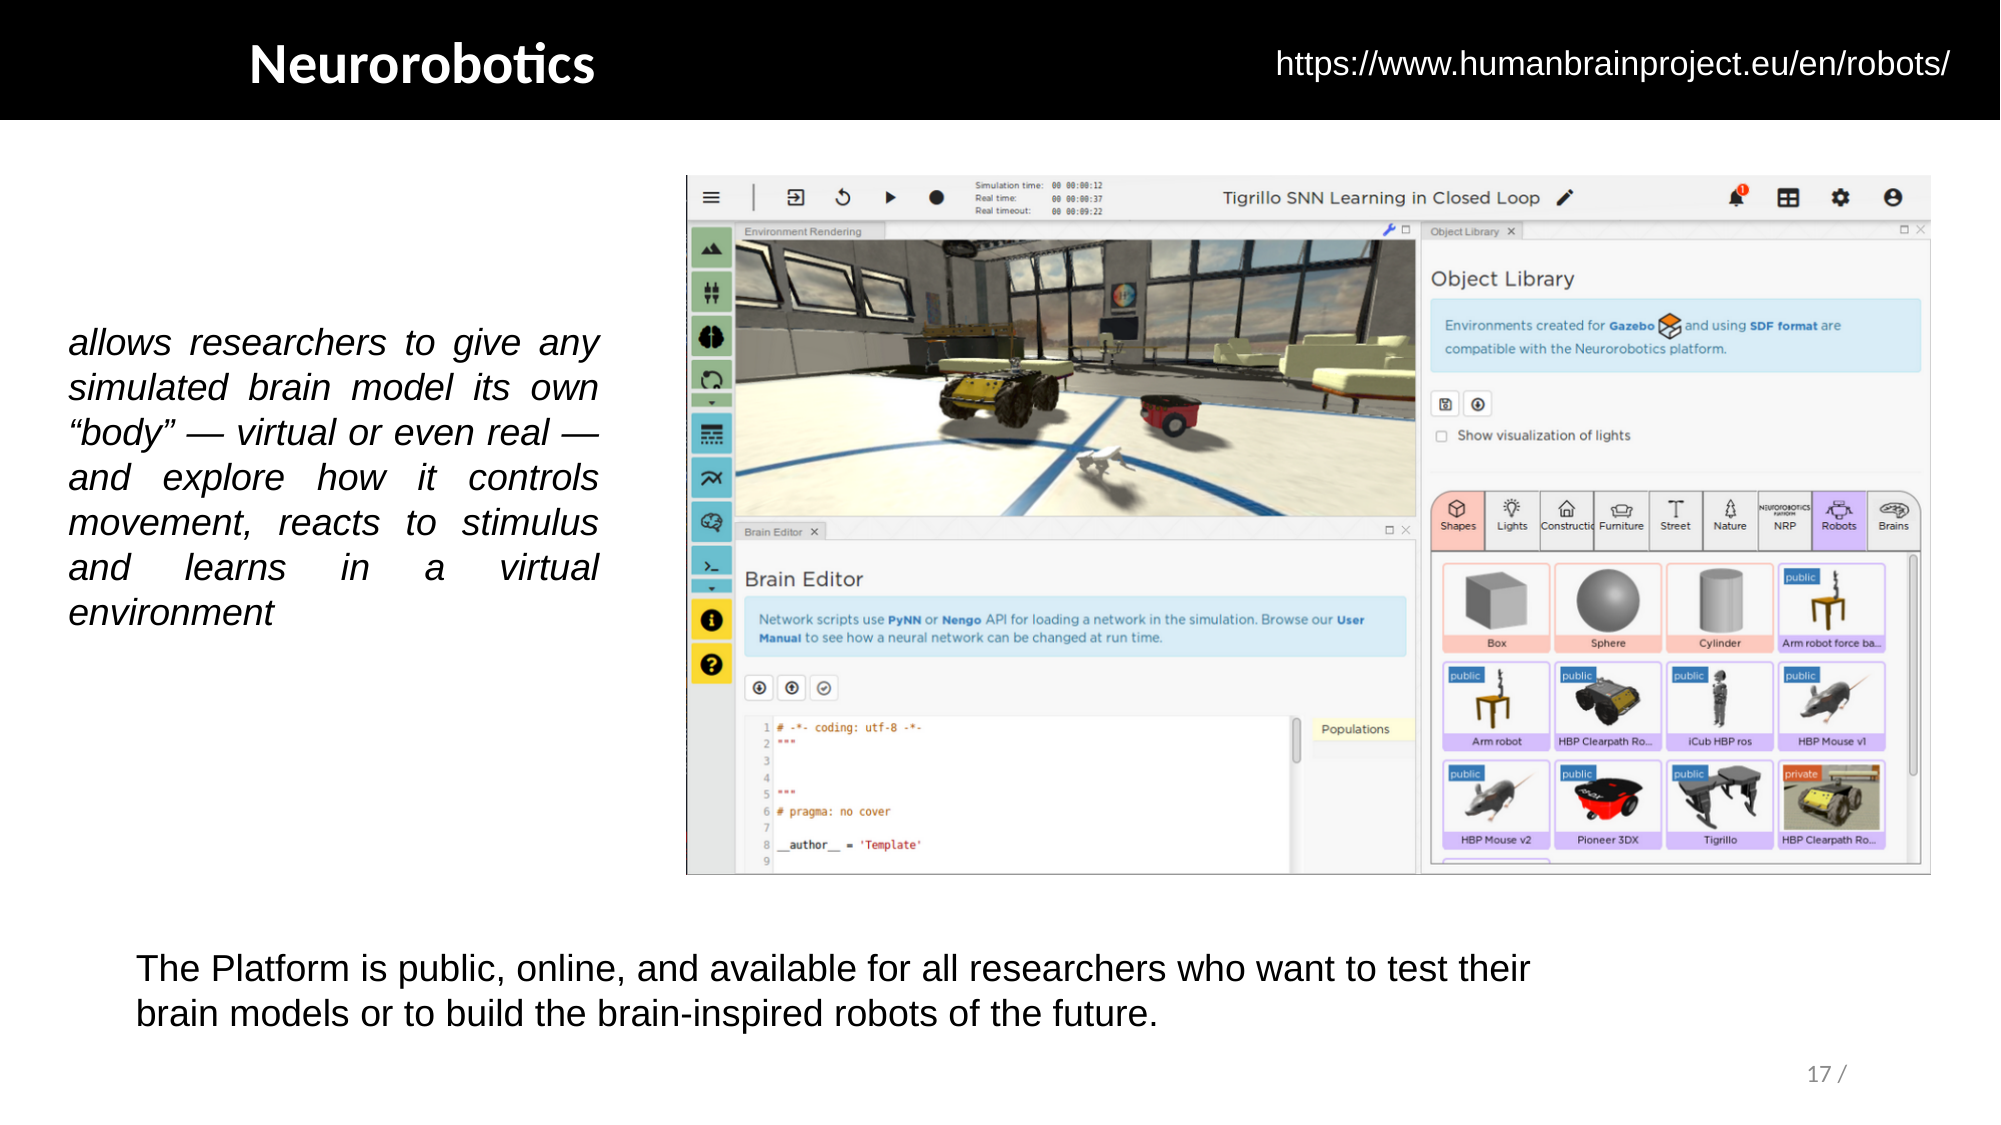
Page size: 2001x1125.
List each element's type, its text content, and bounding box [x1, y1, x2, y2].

text_box https://www.humanbrainproject.eu/en/robots/ [1262, 34, 1962, 87]
text_box Neurorobotics [0, 0, 2000, 120]
text_box The Platform is public, online, and available for all researchers who want to test their brain models or to build the brain-inspired robots of the future. [121, 936, 1612, 1042]
slide_number 17 / [1412, 1042, 1863, 1103]
picture [686, 175, 1934, 877]
text_box allows researchers to give any simulated brain model its own “body” — virtual or even real — and explore how it controls movement, reacts to stimulus and learns in a virtual environment [53, 310, 614, 641]
